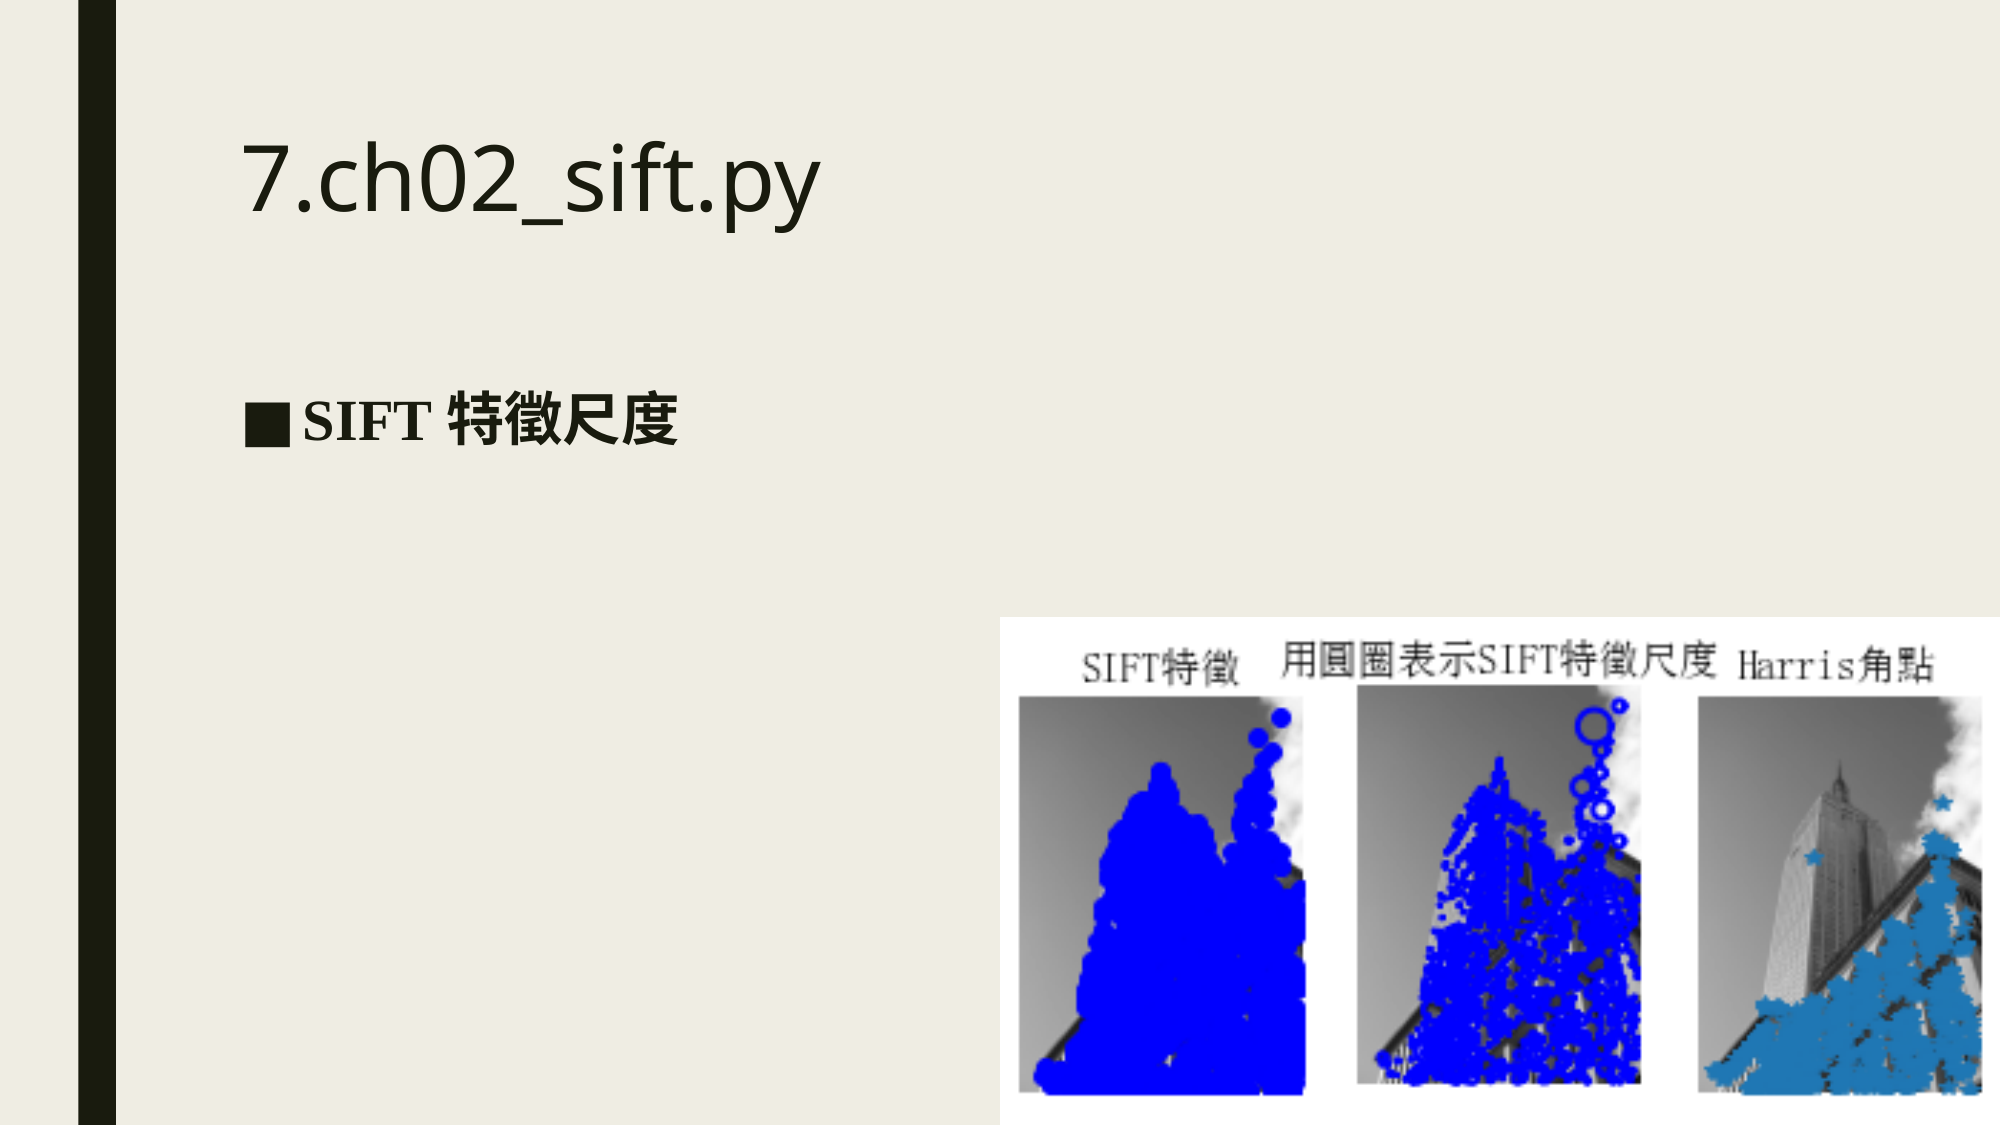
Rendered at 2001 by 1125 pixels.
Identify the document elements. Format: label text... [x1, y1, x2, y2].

list SIFT特徵尺度 [225, 375, 1800, 963]
picture [1000, 617, 2000, 1125]
title 7.ch02_sift.py [225, 112, 1800, 357]
